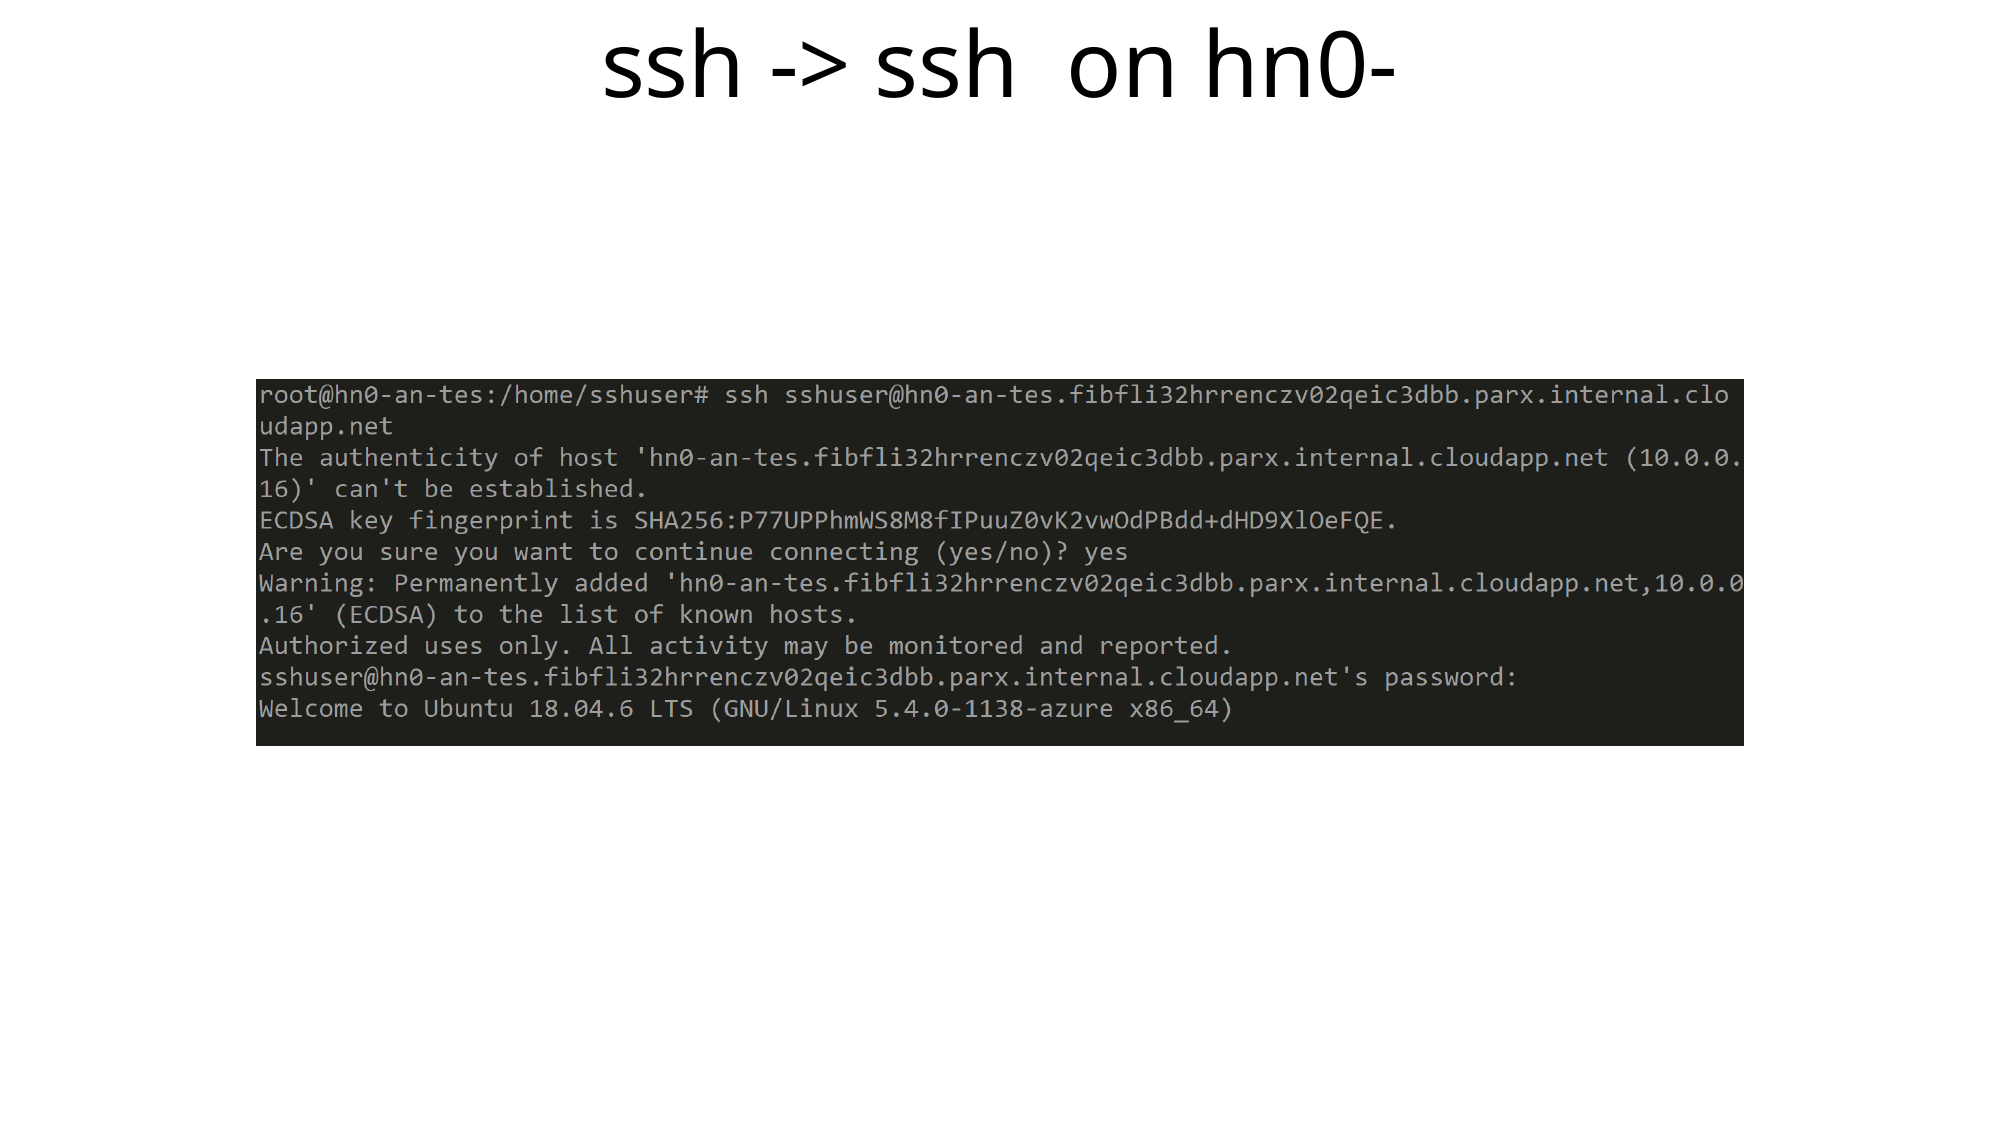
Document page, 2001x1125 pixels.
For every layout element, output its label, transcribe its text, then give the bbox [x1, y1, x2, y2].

title ssh -> ssh on hn0- [137, 0, 1863, 135]
picture [256, 379, 1744, 746]
